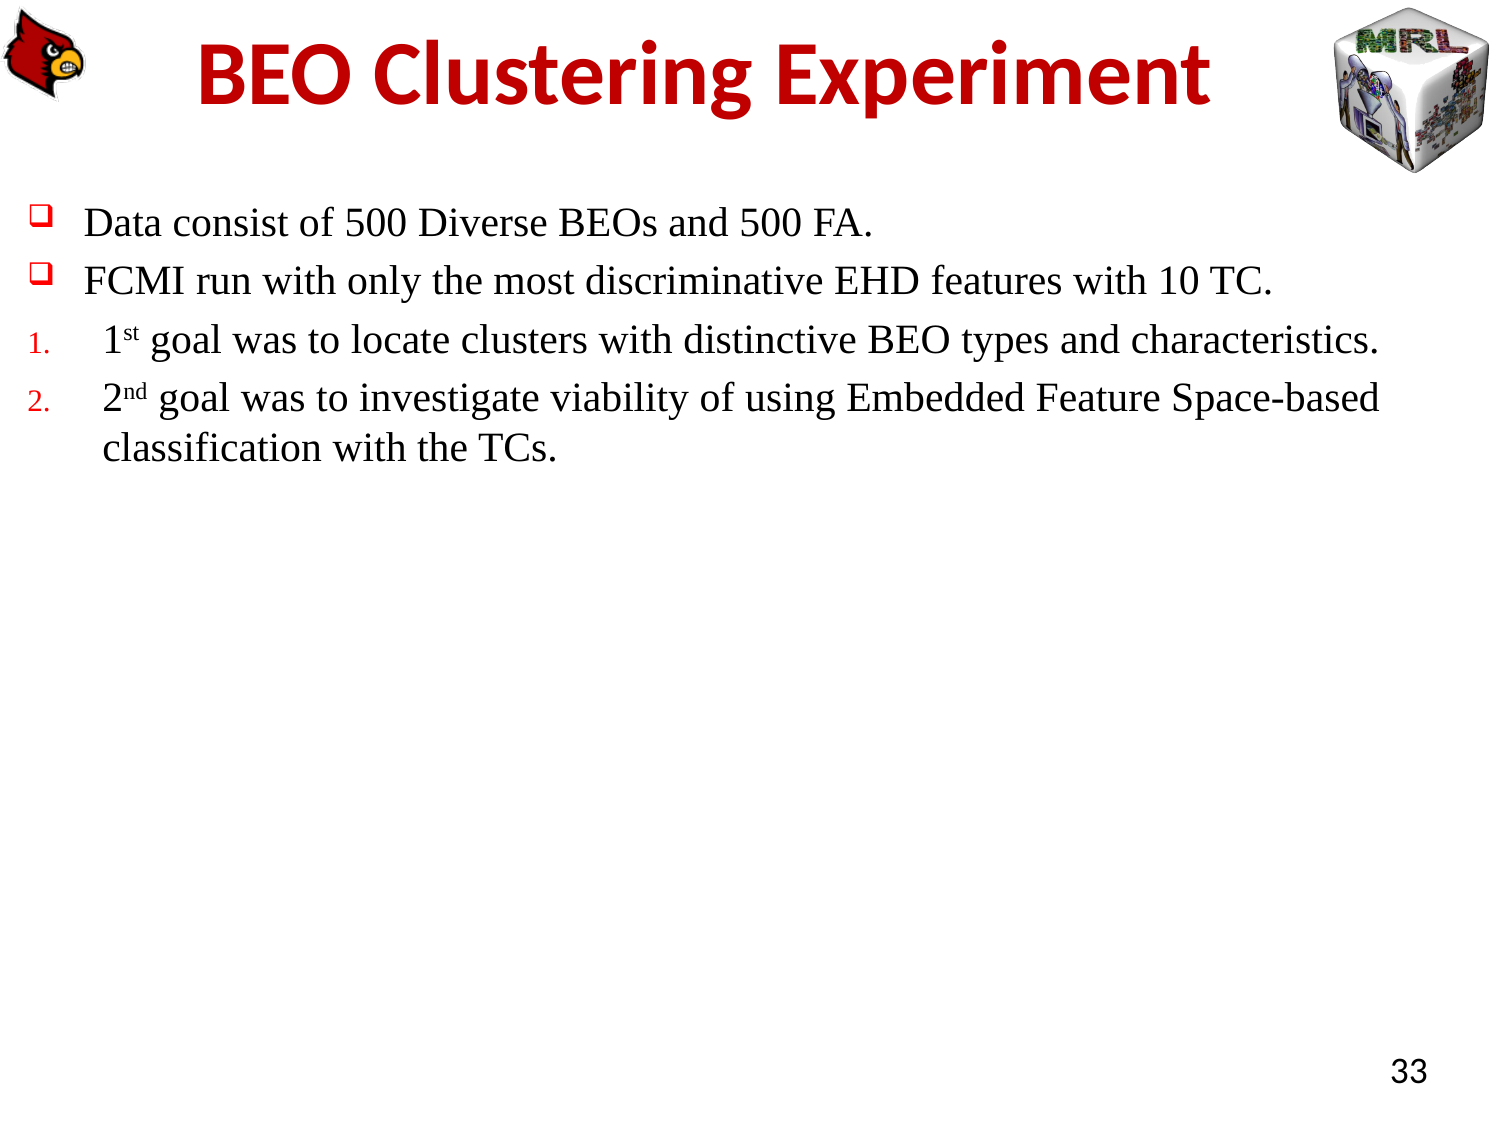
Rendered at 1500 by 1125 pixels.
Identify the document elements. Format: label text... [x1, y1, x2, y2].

slide_number 33 [1374, 1038, 1500, 1117]
title BEO Clustering Experiment [87, 5, 1323, 181]
picture [0, 5, 87, 102]
list Data consist of 500 Diverse BEOs and 500 FA. FCMI run with only the most discriminative EHD features with 10 TC. 1st goal was to locate clusters with distinctive BEO types and characteristics. 2nd goal was to investigate viability of using Embedded Feature Space-based classification with the TCs. [12, 187, 1475, 1038]
picture [1325, 0, 1500, 176]
